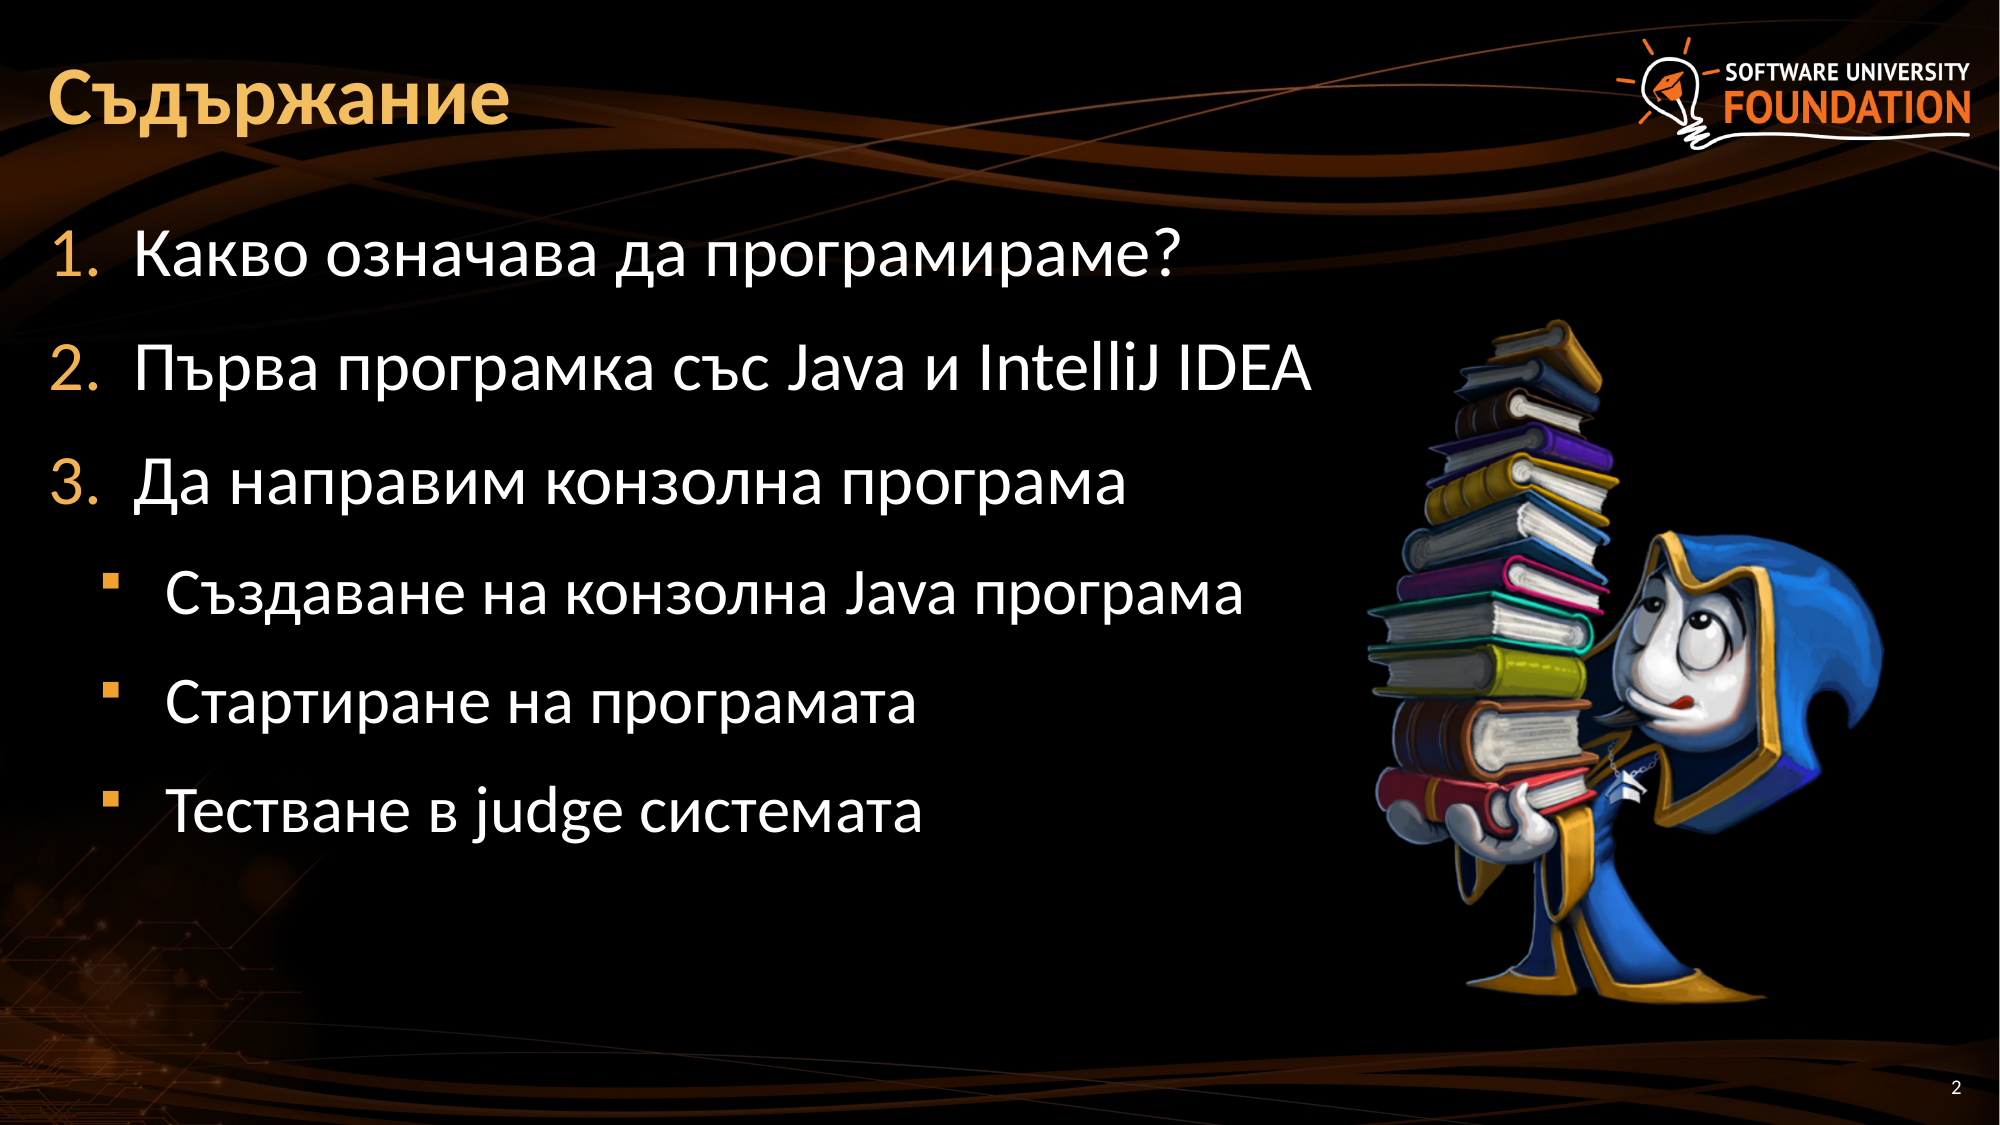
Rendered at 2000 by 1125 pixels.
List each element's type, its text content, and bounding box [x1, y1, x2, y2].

picture [0, 0, 2000, 1125]
title Съдържание [30, 6, 1602, 189]
slide_number 2 [1897, 1070, 1968, 1103]
list Какво означава да програмираме? Първа програмка със Java и IntelliJ IDEA Да направим конзолна програма Създаване на конзолна Java програма Стартиране на програмата Тестване в judge системата [31, 195, 1438, 1103]
